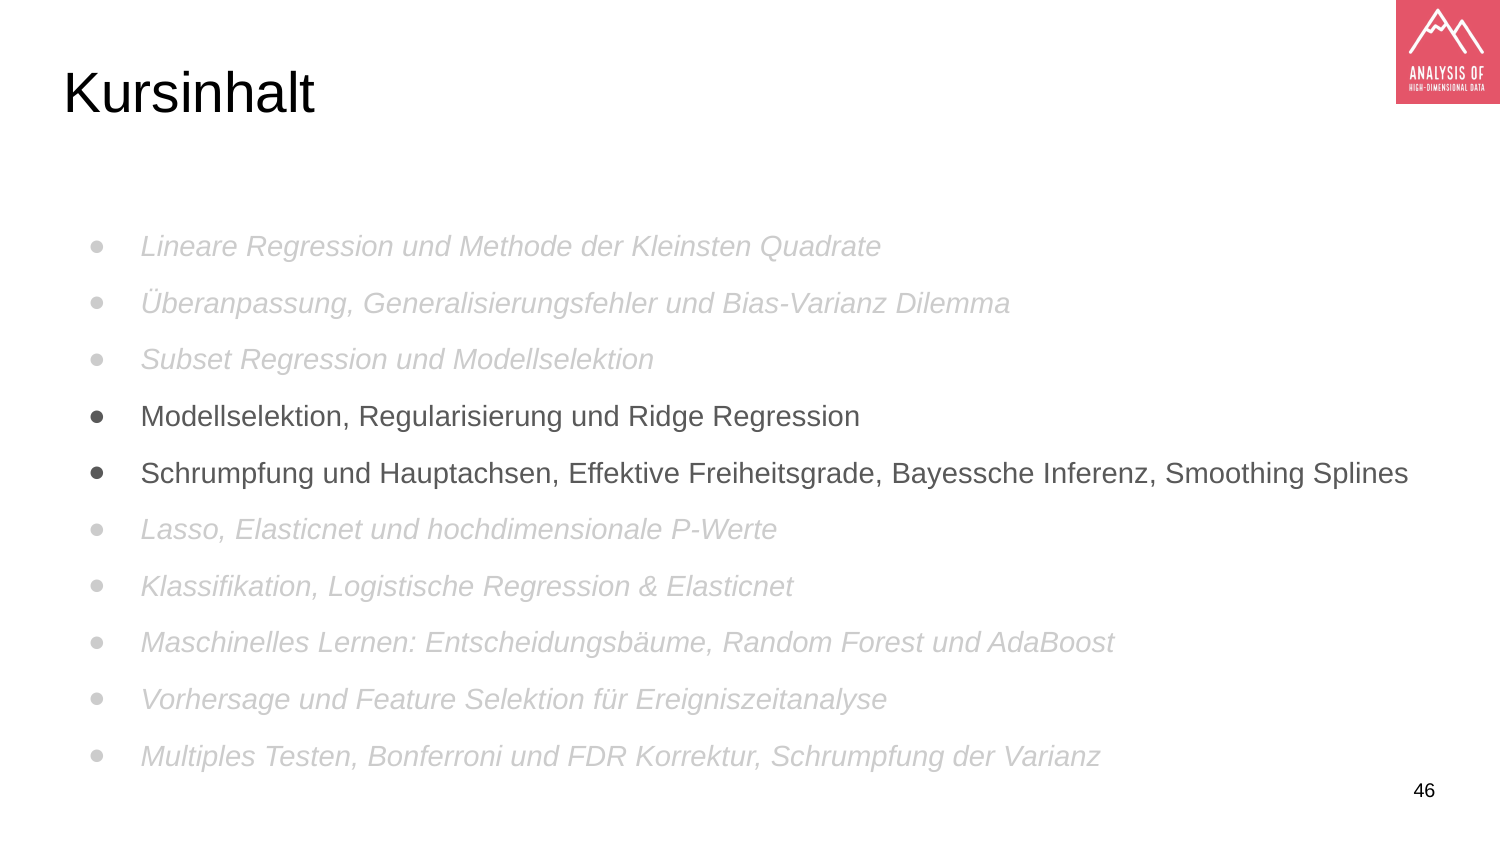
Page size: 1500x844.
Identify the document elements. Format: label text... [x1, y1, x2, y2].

picture [1396, 0, 1500, 104]
list Lineare Regression und Methode der Kleinsten Quadrate Überanpassung, Generalisierungsfehler und Bias-Varianz Dilemma Subset Regression und Modellselektion Modellselektion, Regularisierung und Ridge Regression Schrumpfung und Hauptachsen, Effektive Freiheitsgrade, Bayessche Inferenz, Smoothing Splines Lasso, Elasticnet und hochdimensionale P-Werte Klassifikation, Logistische Regression & Elasticnet Maschinelles Lernen: Entscheidungsbäume, Random Forest und AdaBoost Vorhersage und Feature Selektion für Ereigniszeitanalyse Multiples Testen, Bonferroni und FDR Korrektur, Schrumpfung der Varianz [65, 222, 1436, 773]
slide_number ‹#› [65, 777, 1436, 802]
title Kursinhalt [63, 55, 1272, 217]
